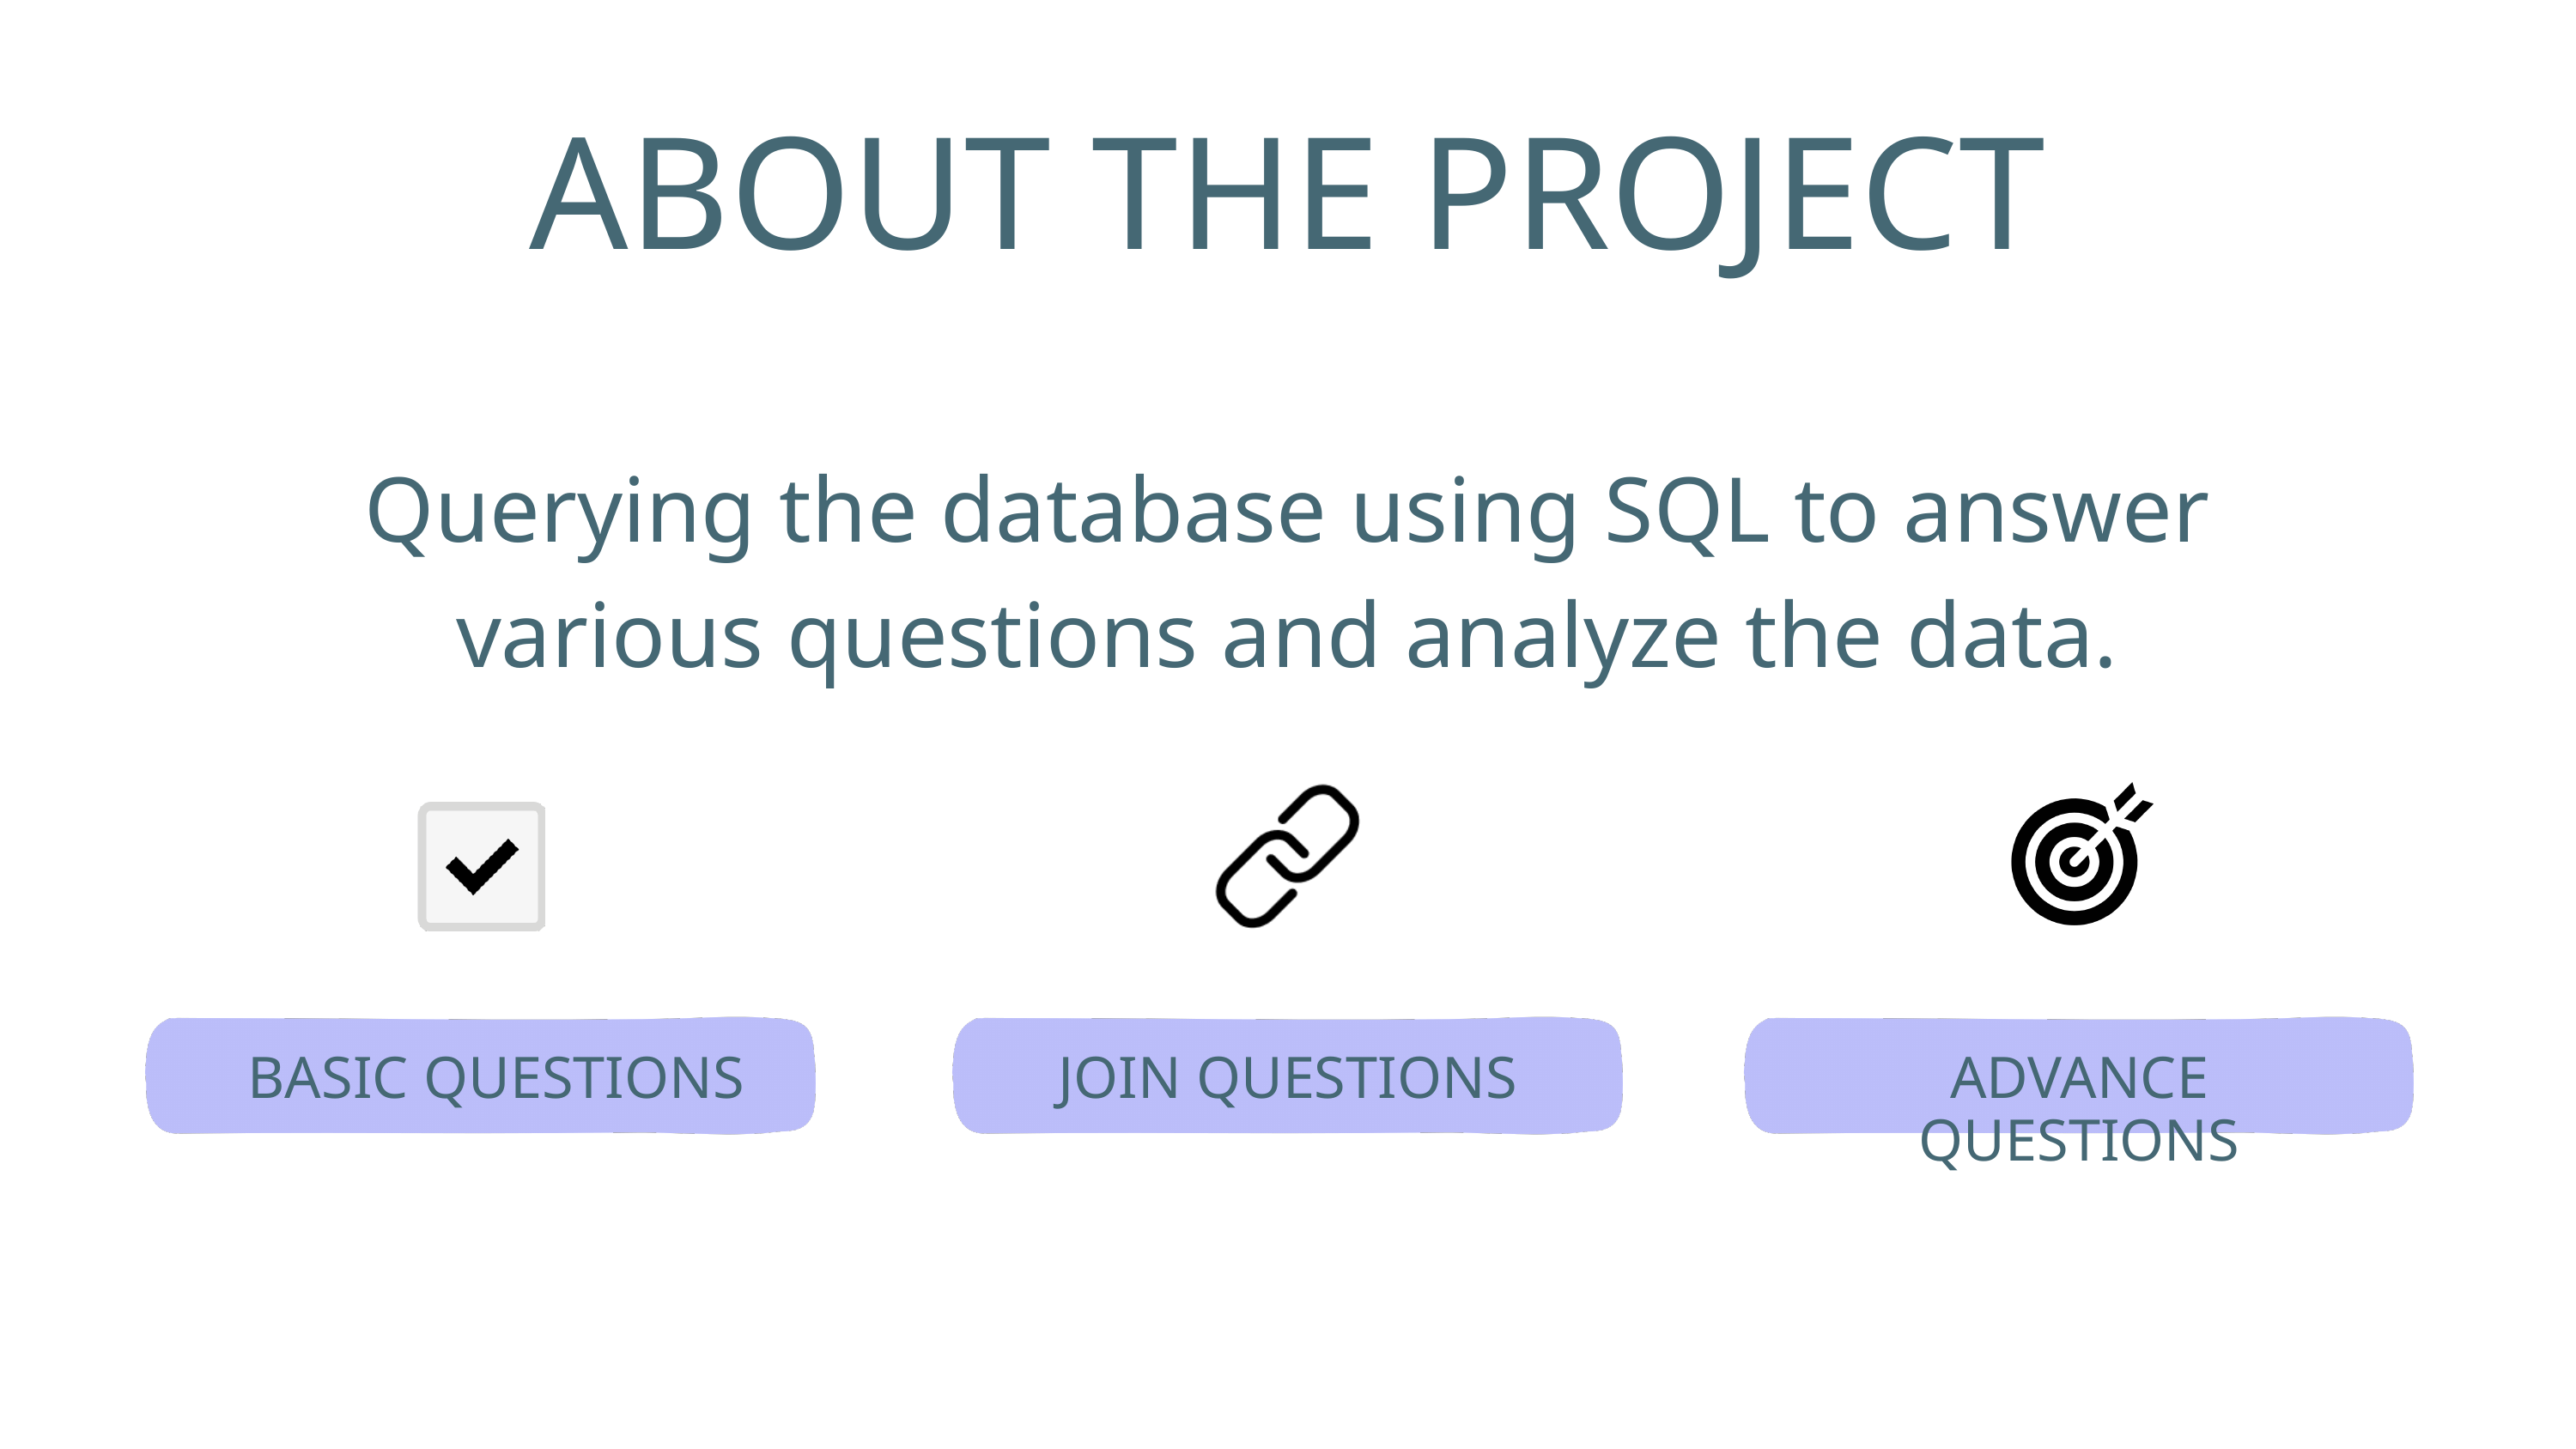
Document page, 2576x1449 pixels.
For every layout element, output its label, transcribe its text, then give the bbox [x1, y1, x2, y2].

text_box [416, 802, 545, 931]
text_box [1743, 1015, 2416, 1138]
text_box ABOUT THE PROJECT [204, 109, 2372, 281]
text_box Querying the database using SQL to answer various questions and analyze the data. [204, 434, 2372, 686]
text_box BASIC QUESTIONS [204, 1046, 788, 1110]
text_box ADVANCE QUESTIONS [1788, 1046, 2371, 1173]
text_box [144, 1015, 817, 1138]
text_box JOIN QUESTIONS [996, 1046, 1580, 1110]
text_box [2005, 782, 2154, 931]
text_box [951, 1015, 1625, 1138]
text_box [1213, 782, 1363, 931]
